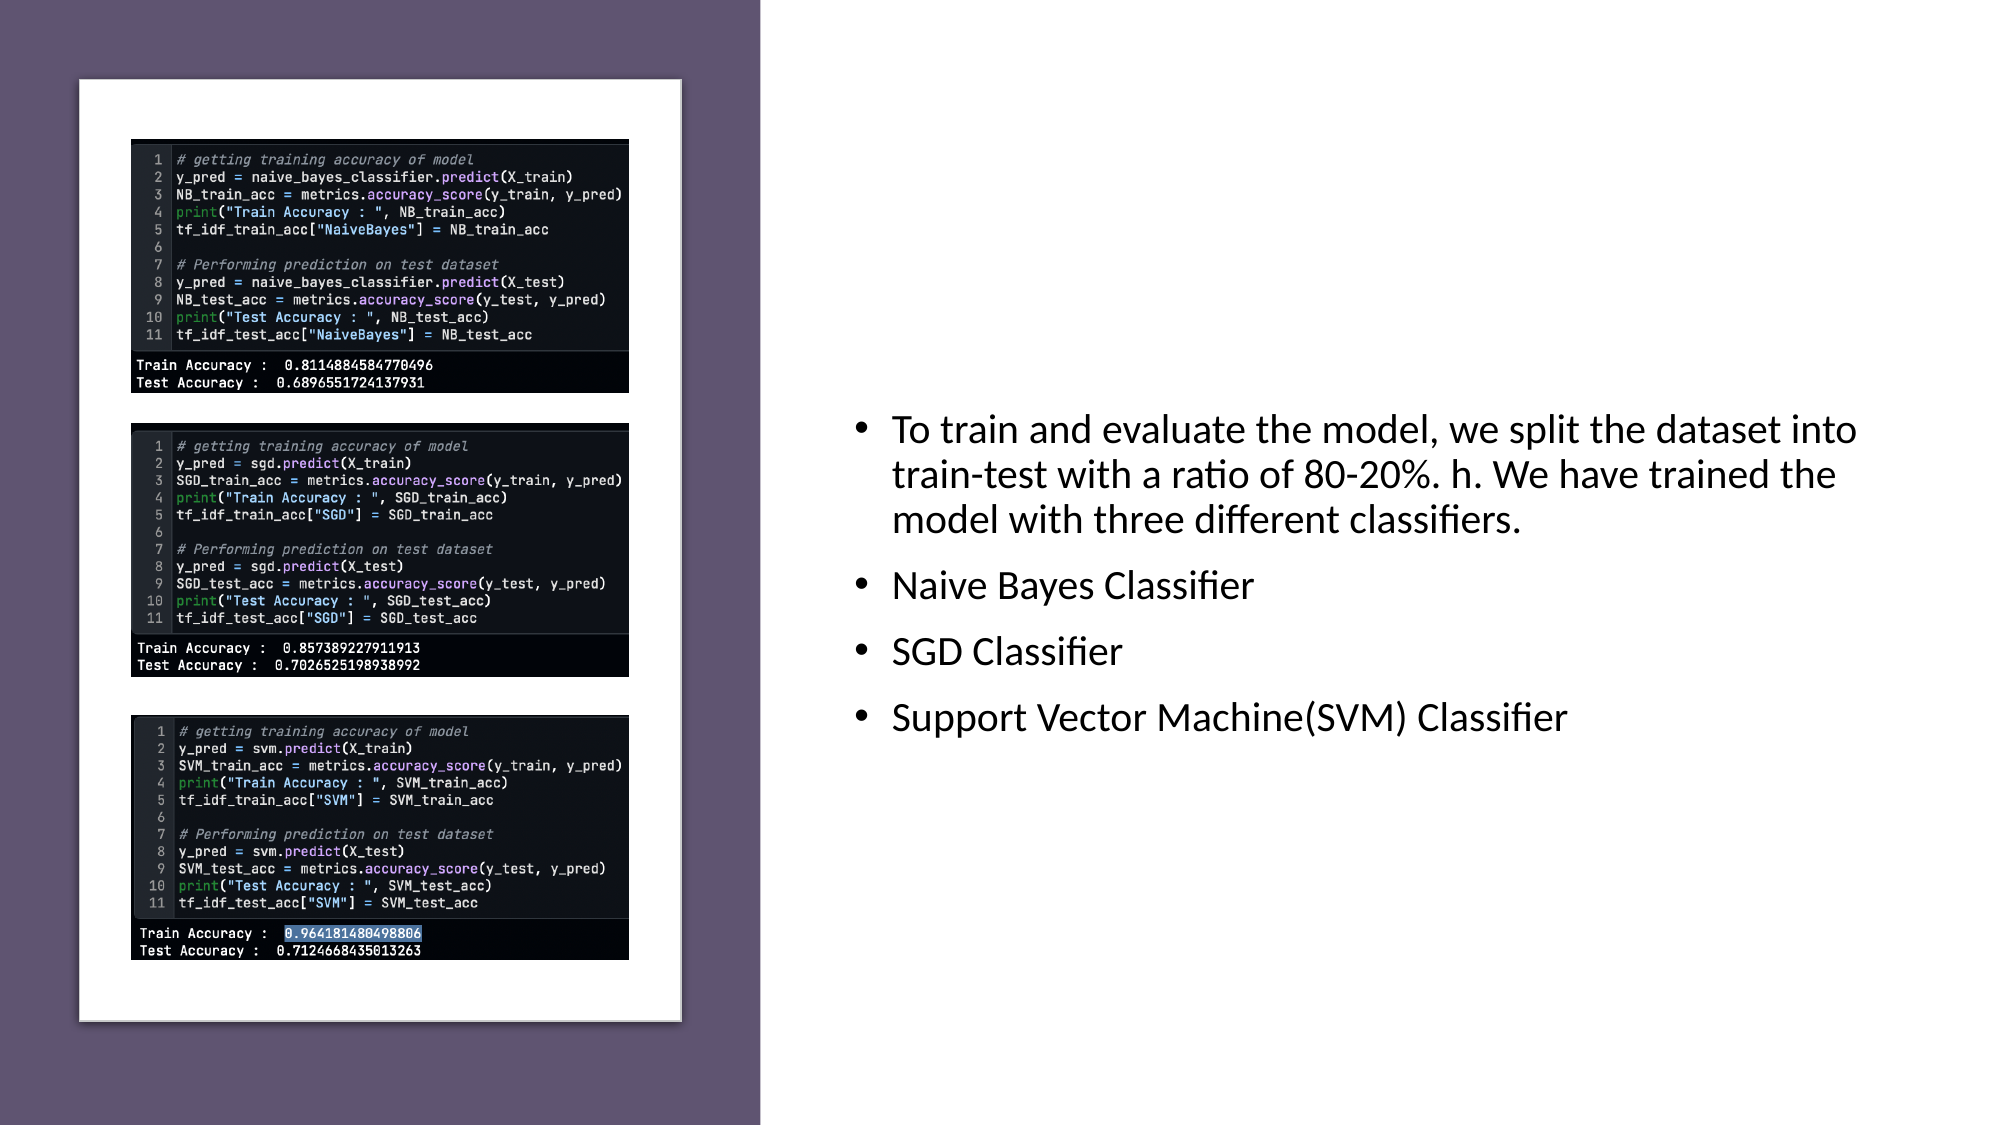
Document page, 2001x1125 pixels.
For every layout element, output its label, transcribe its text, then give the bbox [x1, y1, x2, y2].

picture [131, 423, 629, 677]
text_box [78, 78, 682, 1022]
list To train and evaluate the model, we split the dataset into train-test with a ratio of 80-20%. h. We have trained the model with three different classifiers. Naive Bayes Classifier SGD Classifier Support Vector Machine(SVM) Classifier [839, 399, 1893, 1021]
text_box [0, 0, 761, 1125]
picture [131, 139, 629, 393]
picture [131, 715, 629, 960]
